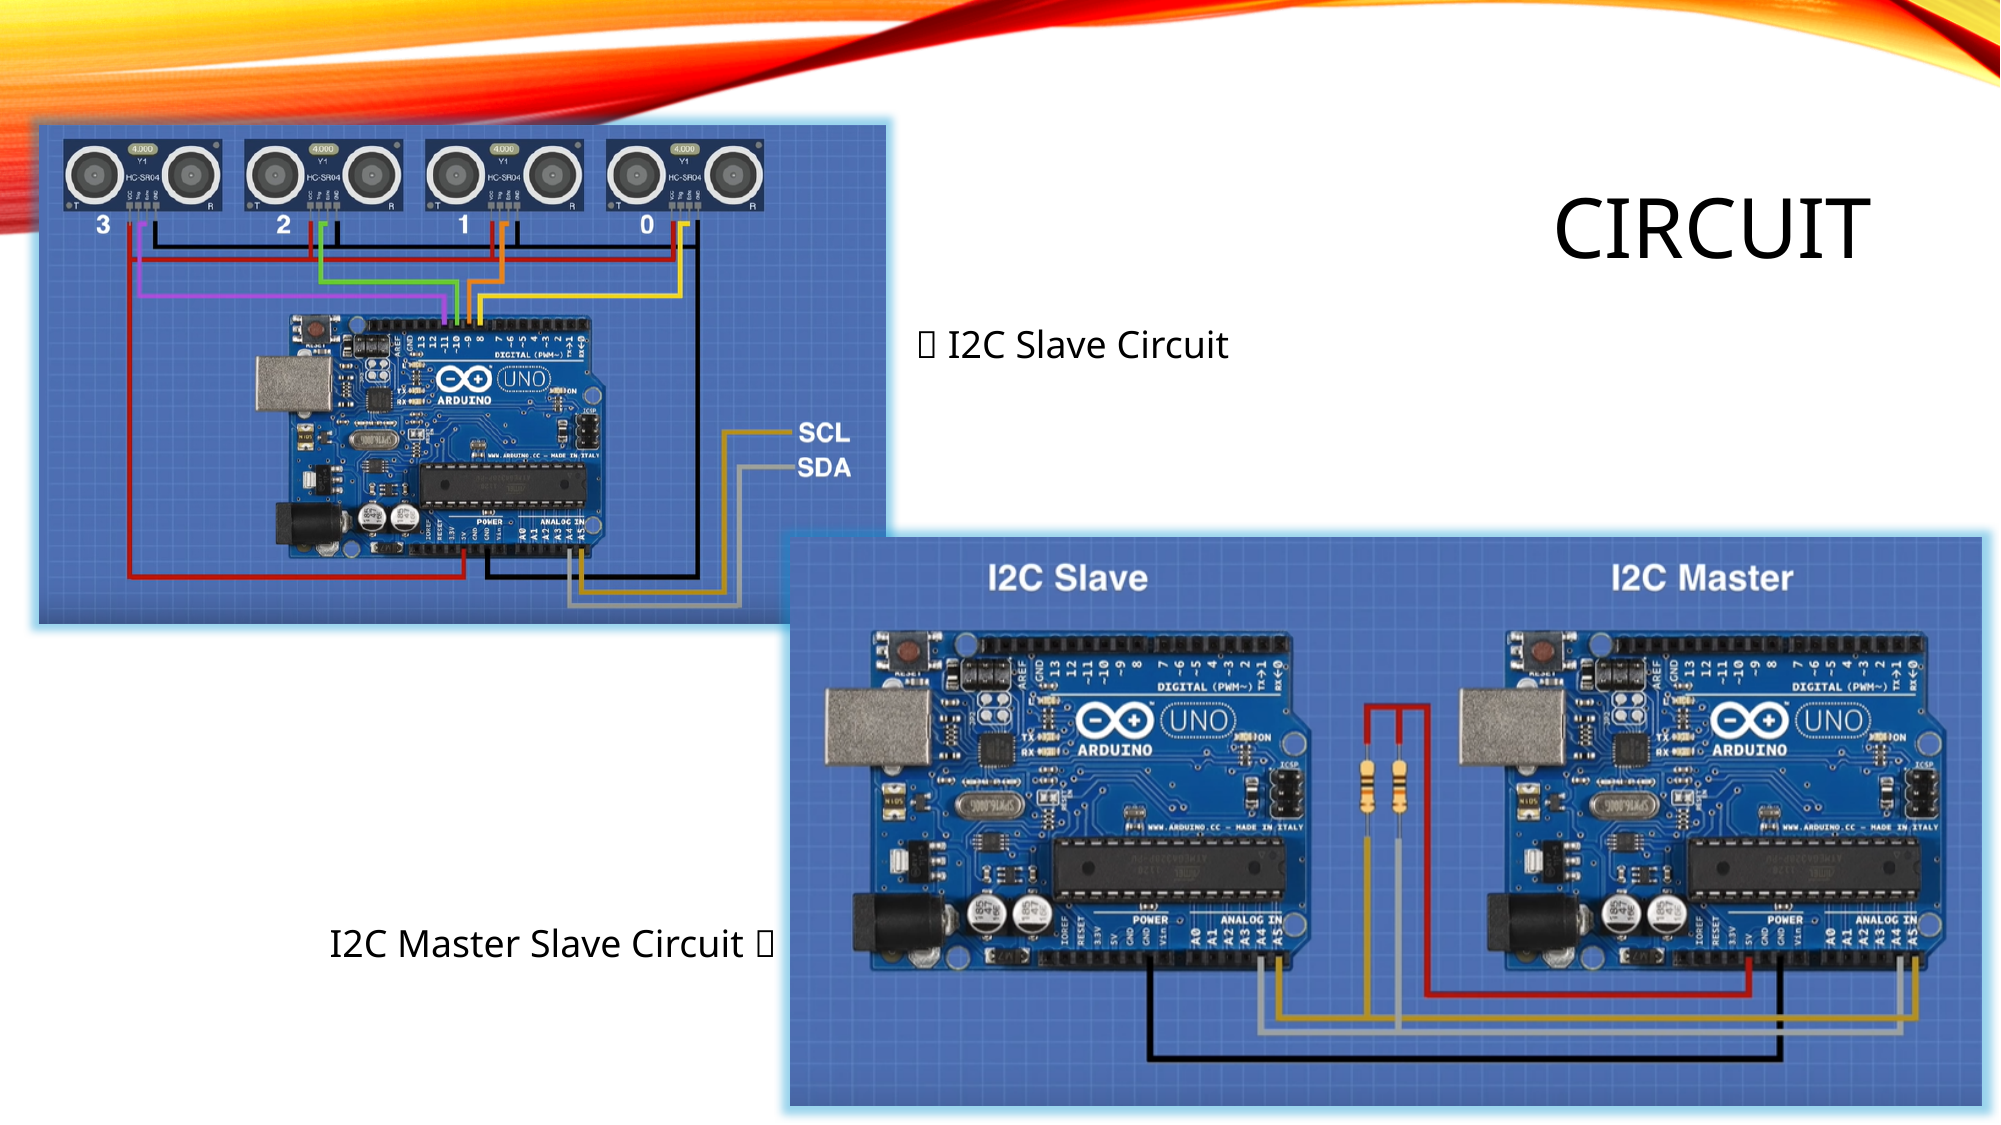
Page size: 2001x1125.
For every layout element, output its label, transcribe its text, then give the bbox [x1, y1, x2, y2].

text_box I2C Master Slave Circuit  [314, 912, 790, 973]
picture [0, 0, 2000, 1107]
text_box  I2C Slave Circuit [900, 313, 1245, 374]
title Circuit [898, 125, 1888, 338]
